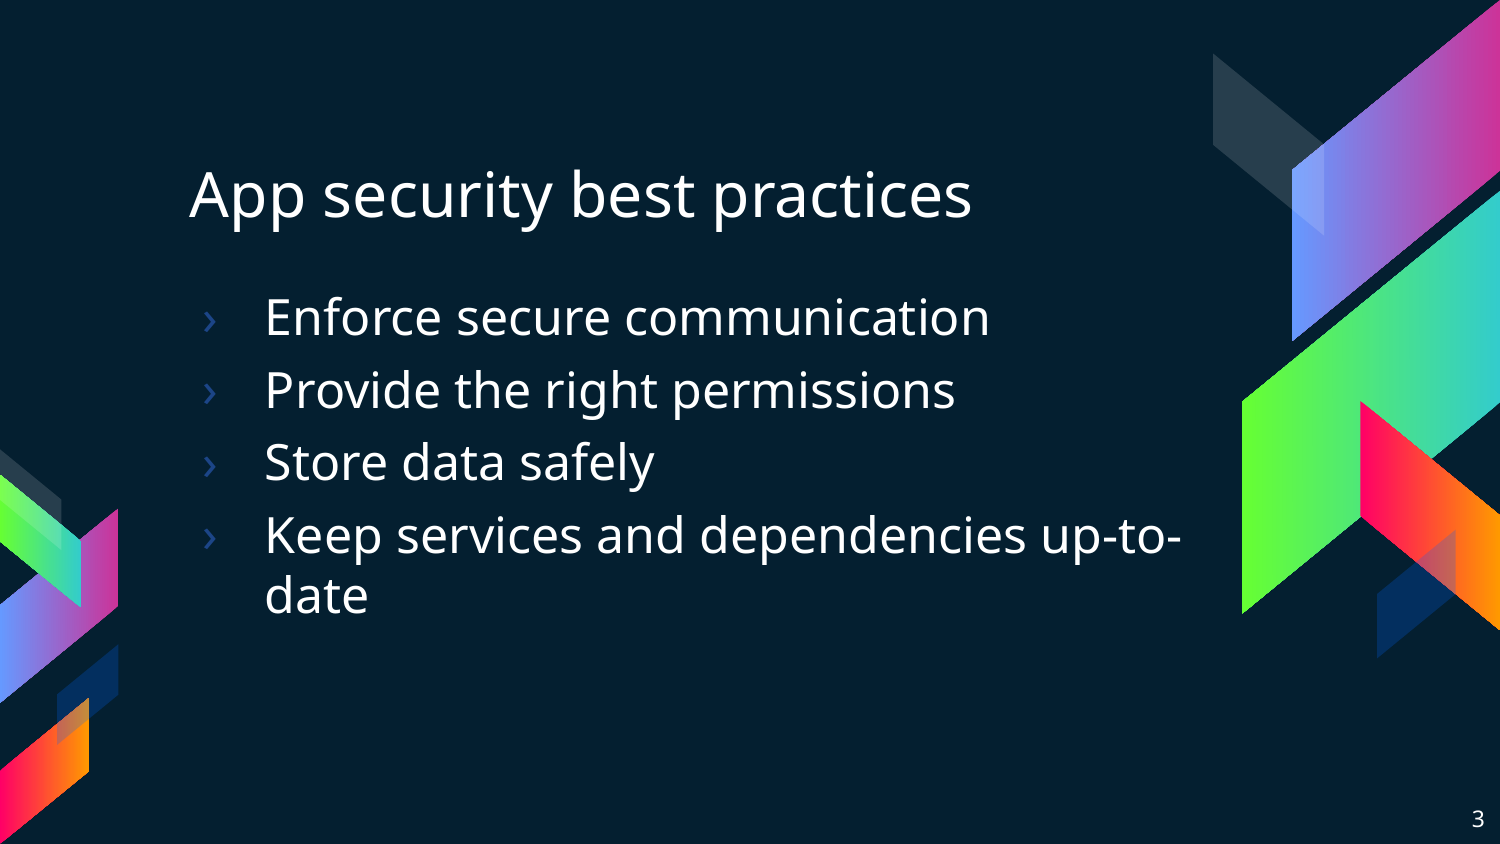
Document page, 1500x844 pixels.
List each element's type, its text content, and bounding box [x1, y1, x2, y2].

list Enforce secure communication Provide the right permissions Store data safely Keep services and dependencies up-to-date [175, 270, 1234, 725]
title App security best practices [175, 140, 1155, 245]
slide_number 3 [1403, 789, 1500, 844]
